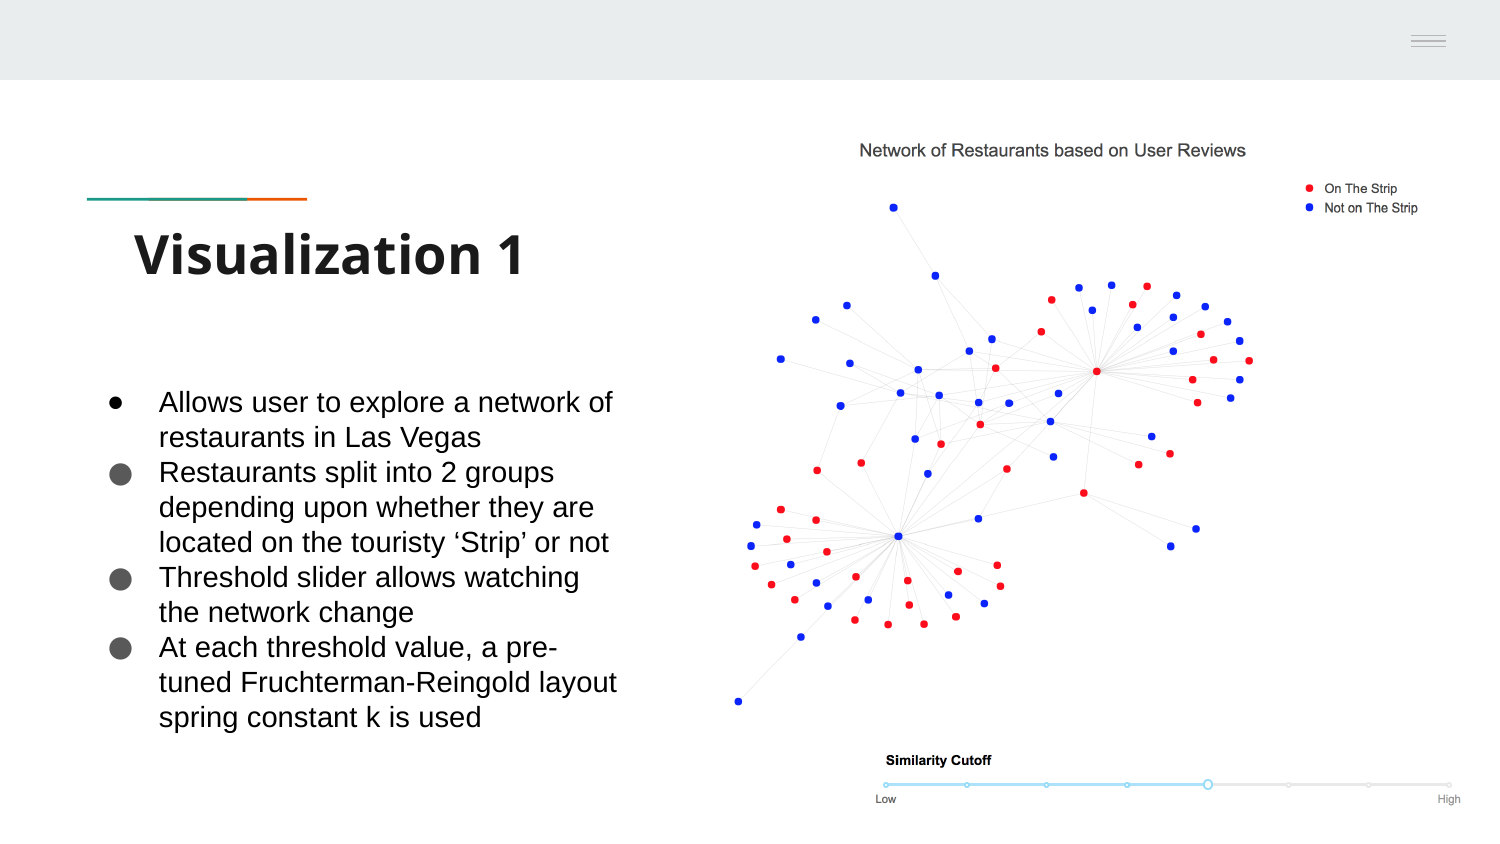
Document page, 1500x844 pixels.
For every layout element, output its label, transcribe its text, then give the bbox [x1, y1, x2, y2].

title Visualization 1 [119, 205, 660, 294]
text_box Allows user to explore a network of restaurants in Las Vegas Restaurants split into 2 groups depending upon whether they are located on the touristy ‘Strip’ or not Threshold slider allows watching the network change At each threshold value, a pre-tuned Fruchterman-Reingold layout spring constant k is used [68, 301, 641, 815]
picture [665, 138, 1476, 815]
